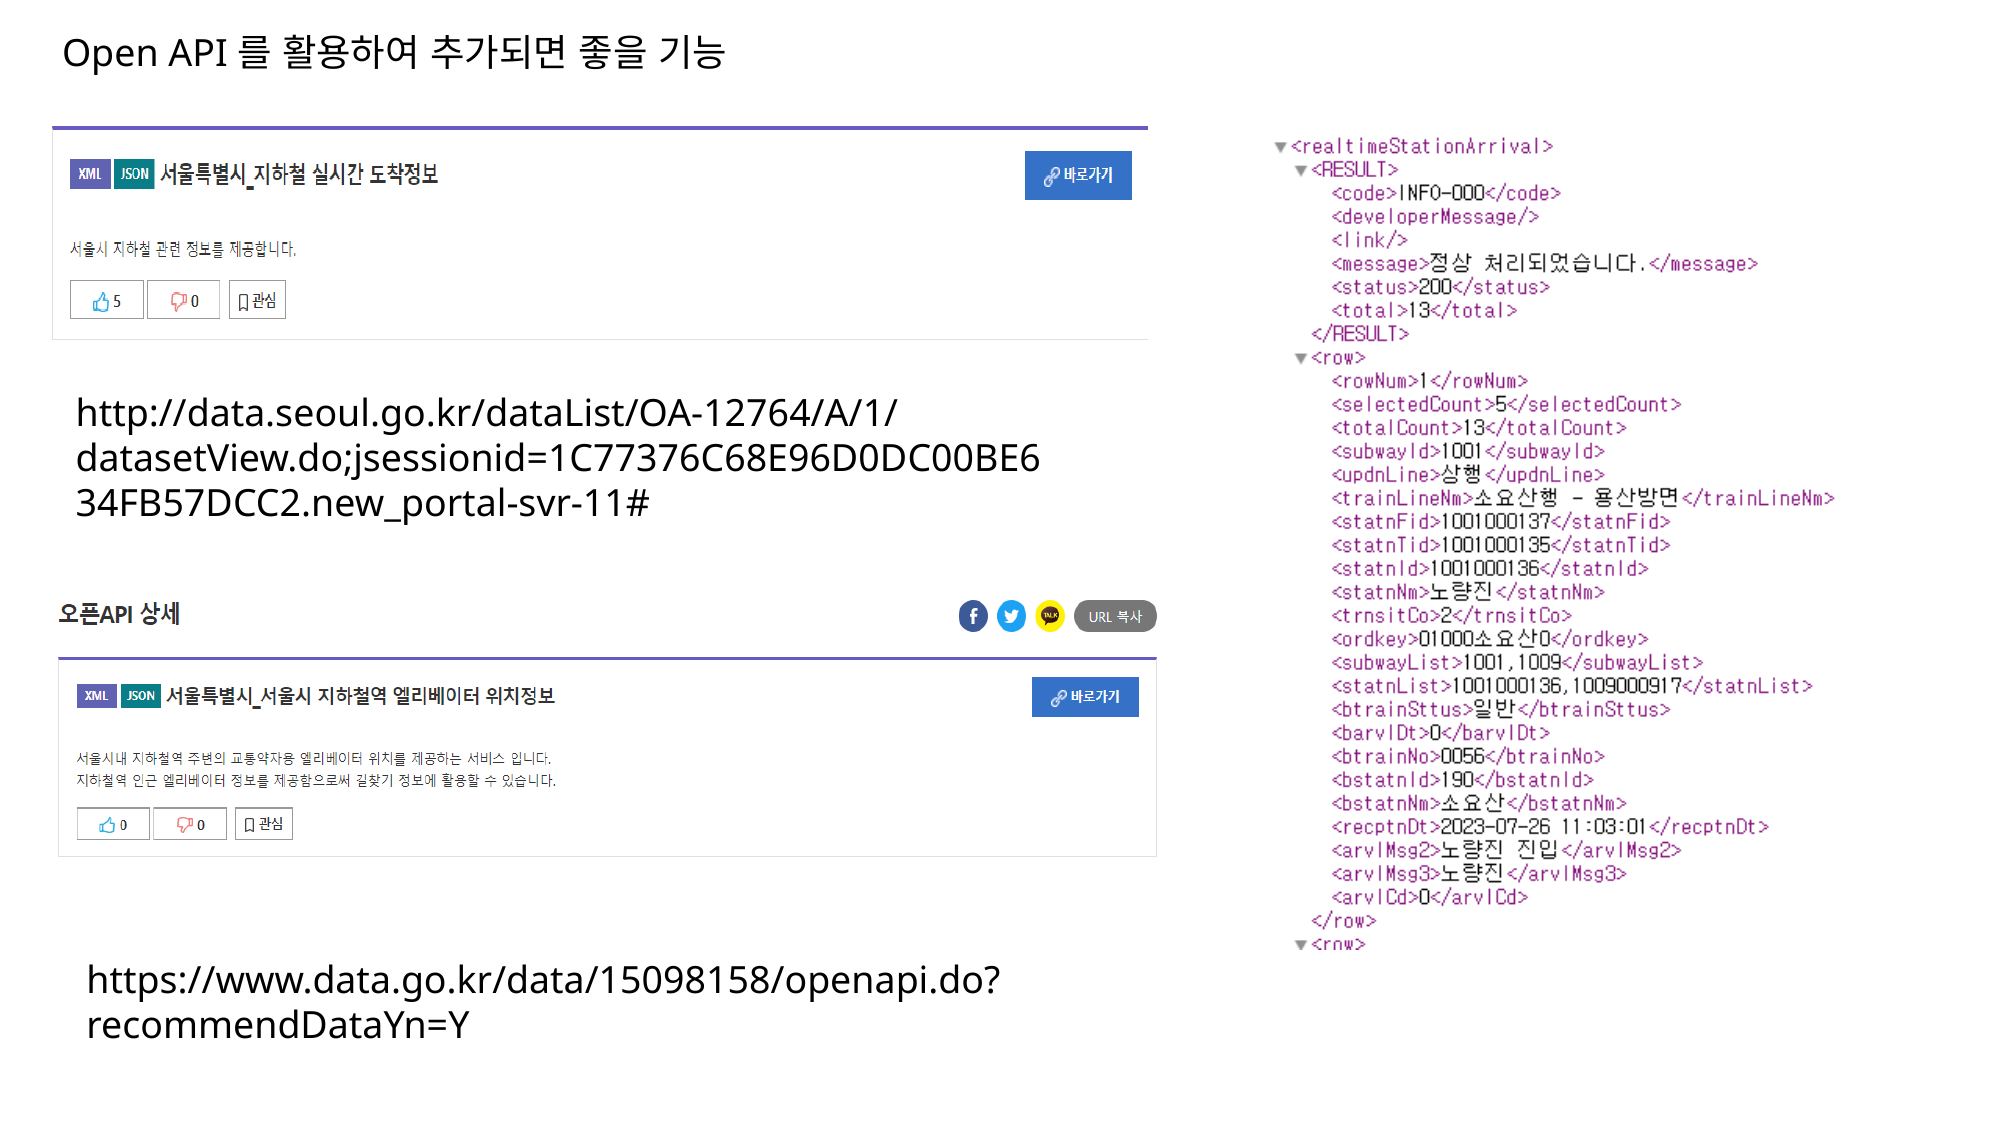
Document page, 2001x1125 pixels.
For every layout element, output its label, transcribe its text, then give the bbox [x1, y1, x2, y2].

text_box Open API를 활용하여 추가되면 좋을 기능 [47, 21, 1000, 82]
picture [1270, 116, 1908, 950]
picture [45, 575, 1166, 887]
text_box http://data.seoul.go.kr/dataList/OA-12764/A/1/datasetView.do;jsessionid=1C77376C68E96D0DC00BE634FB57DCC2.new_portal-svr-11# [60, 381, 1061, 531]
picture [47, 116, 1148, 349]
text_box https://www.data.go.kr/data/15098158/openapi.do?recommendDataYn=Y [71, 949, 1072, 1054]
